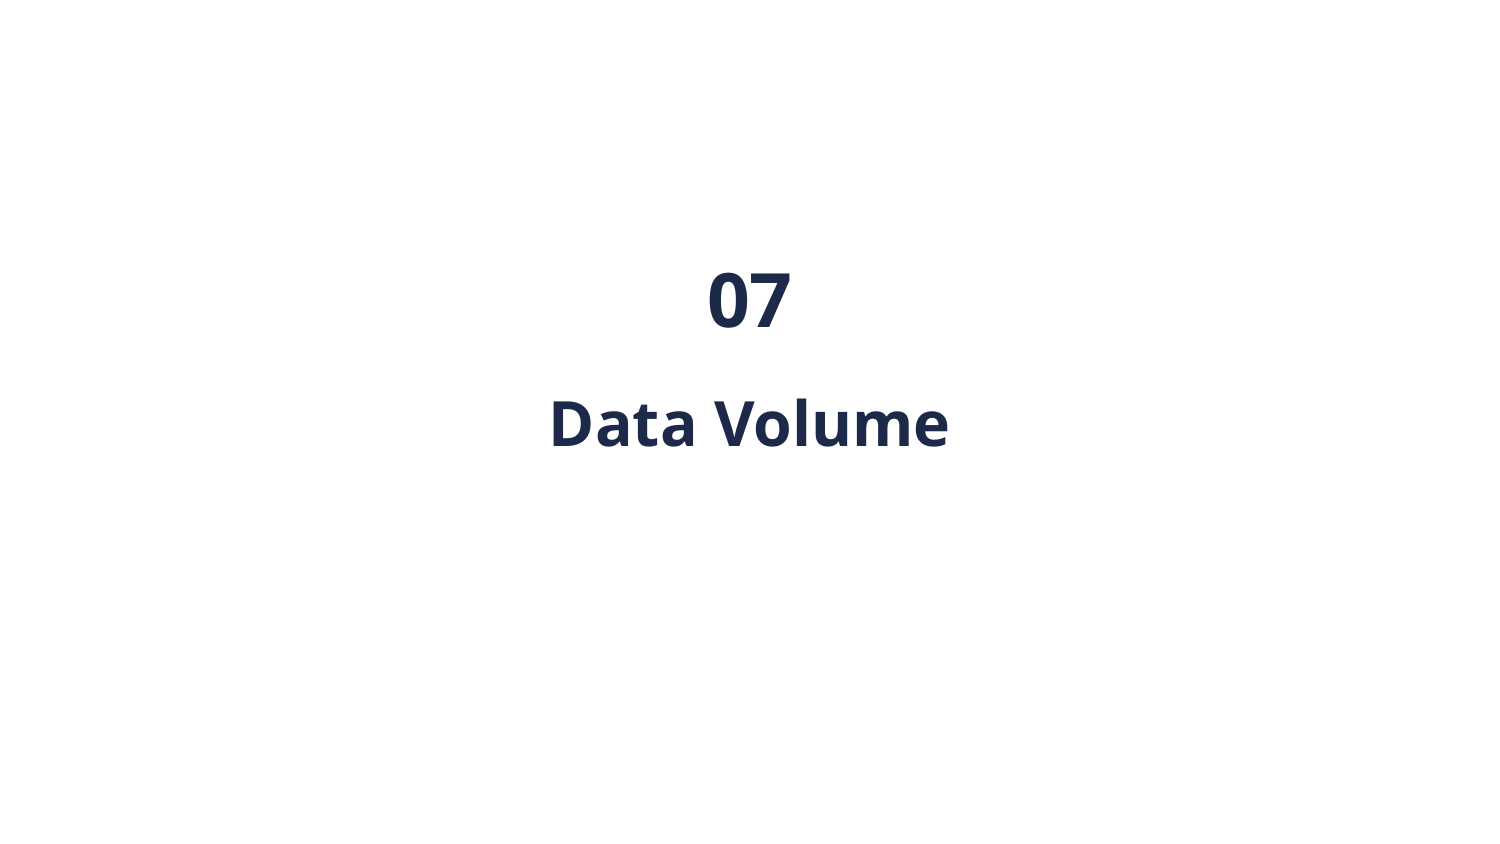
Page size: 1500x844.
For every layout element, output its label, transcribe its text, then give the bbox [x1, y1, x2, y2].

text_box 07 [319, 175, 1181, 419]
title Data Volume [352, 419, 1147, 507]
